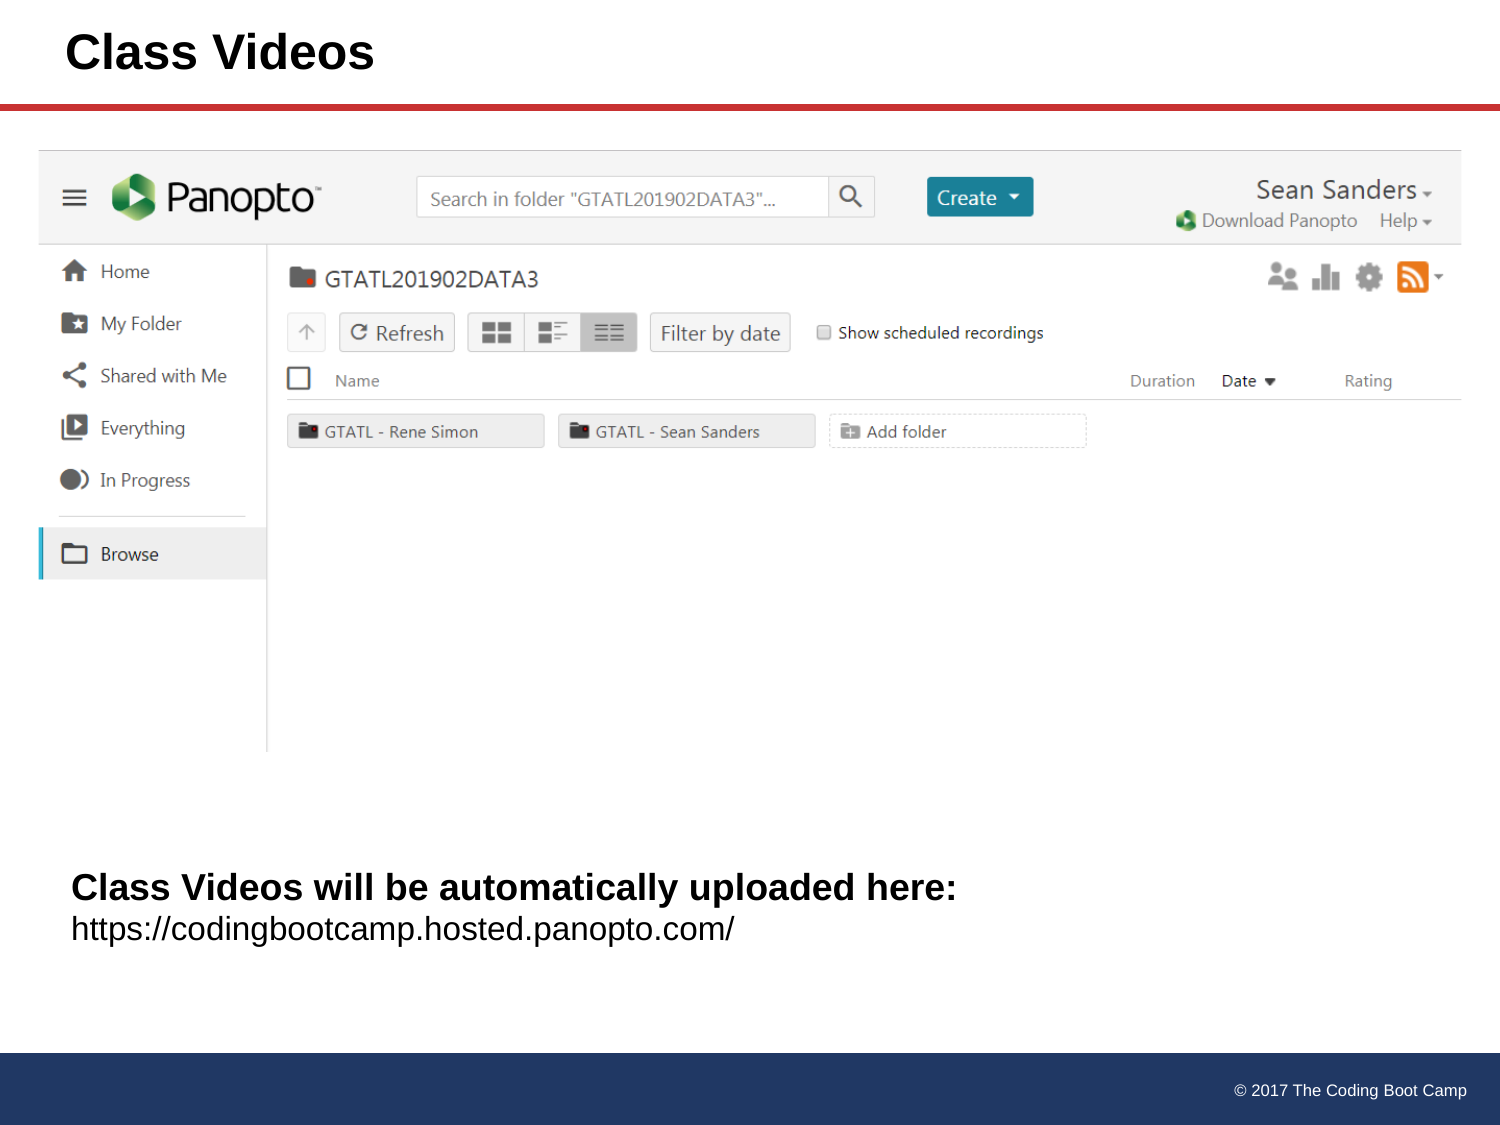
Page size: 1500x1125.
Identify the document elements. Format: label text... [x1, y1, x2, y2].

picture [38, 149, 1462, 752]
title Class Videos [50, 0, 948, 108]
text_box Class Videos will be automatically uploaded here: https://codingbootcamp.hosted.panopto.com/ [56, 855, 1475, 1000]
